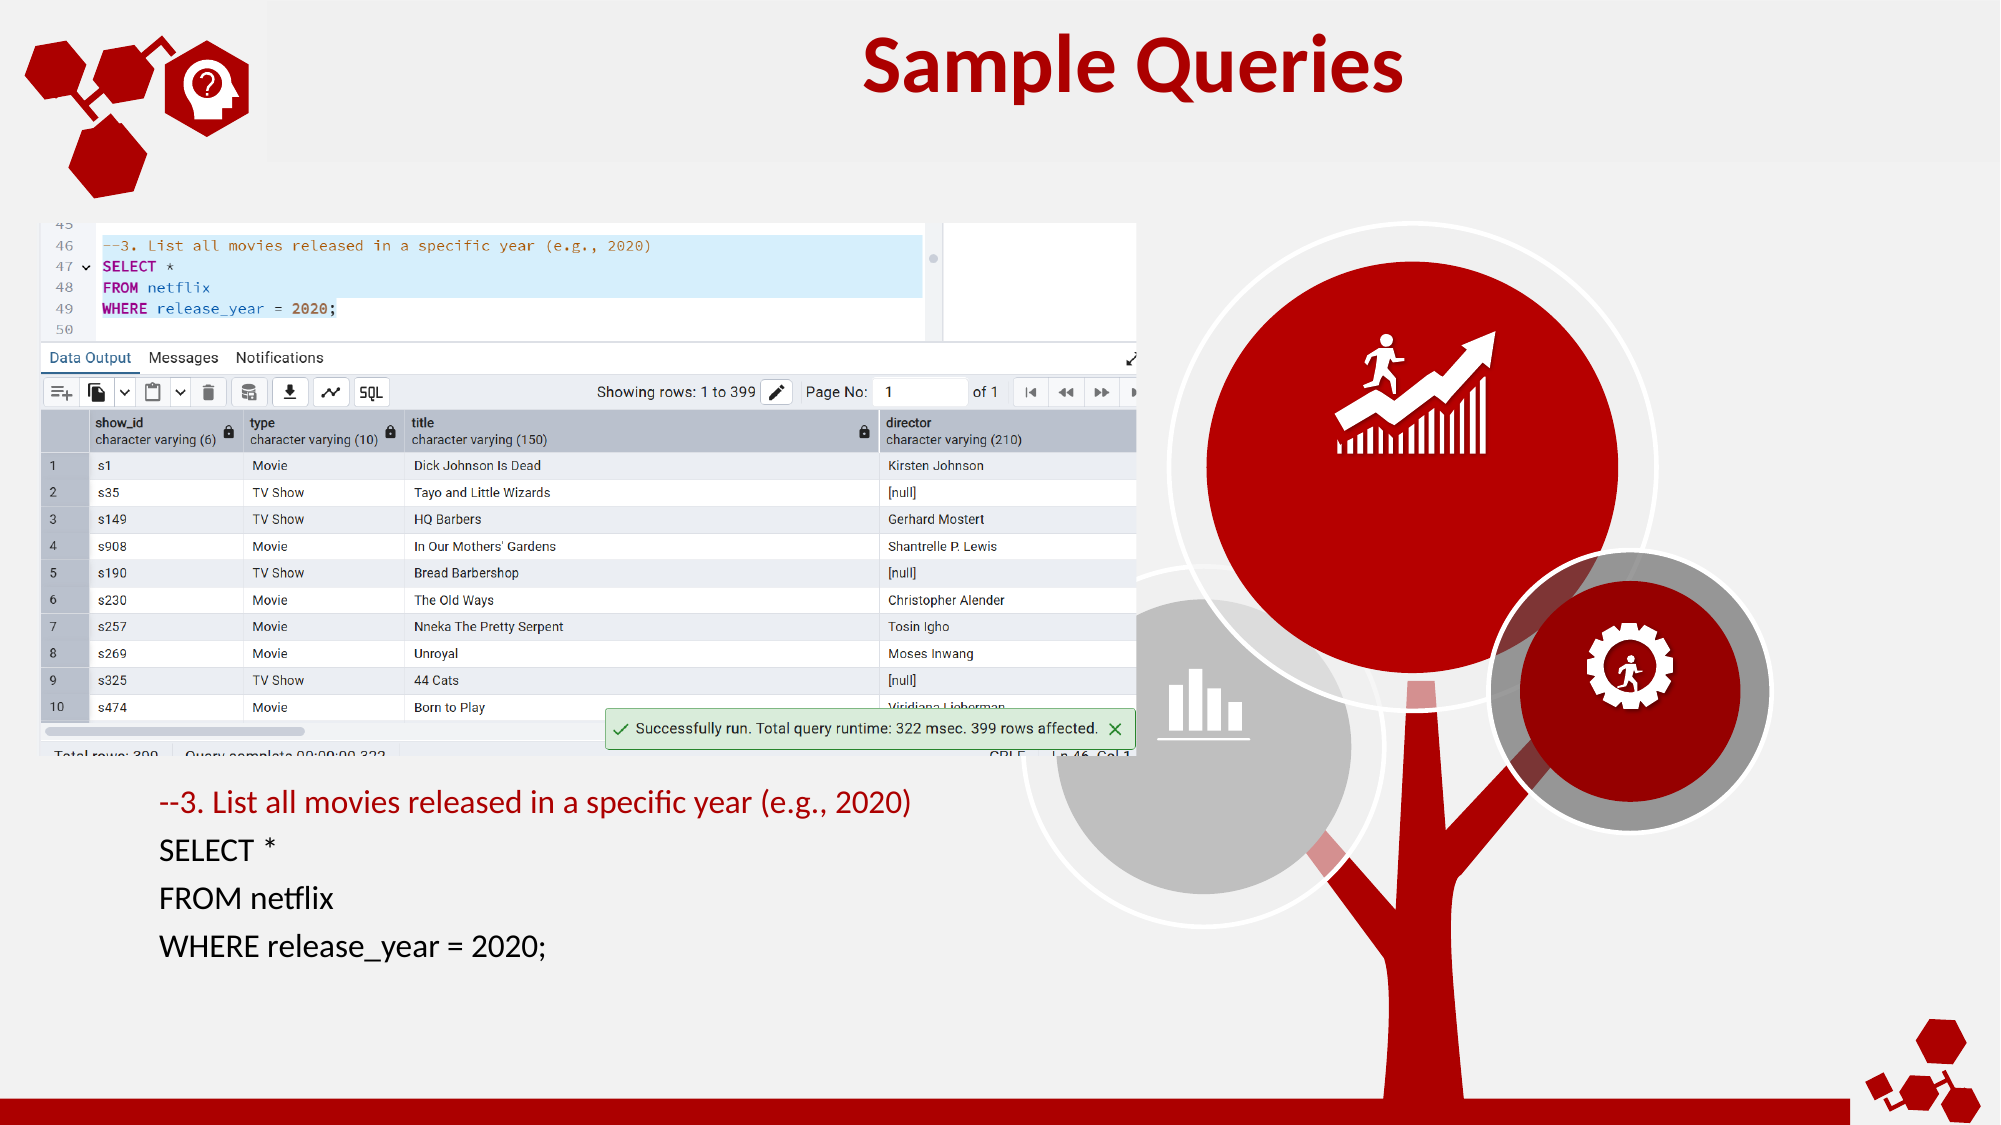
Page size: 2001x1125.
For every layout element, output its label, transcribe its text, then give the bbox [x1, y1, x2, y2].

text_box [1488, 550, 1772, 834]
picture [36, 223, 1137, 756]
text_box Sample Queries [267, 1, 2000, 162]
text_box --3. List all movies released in a specific year (e.g., 2020) SELECT * FROM netflix WHERE release_year = 2020; [139, 762, 1000, 1022]
text_box [1360, 713, 1496, 1125]
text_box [1168, 223, 1657, 711]
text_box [1023, 566, 1385, 927]
